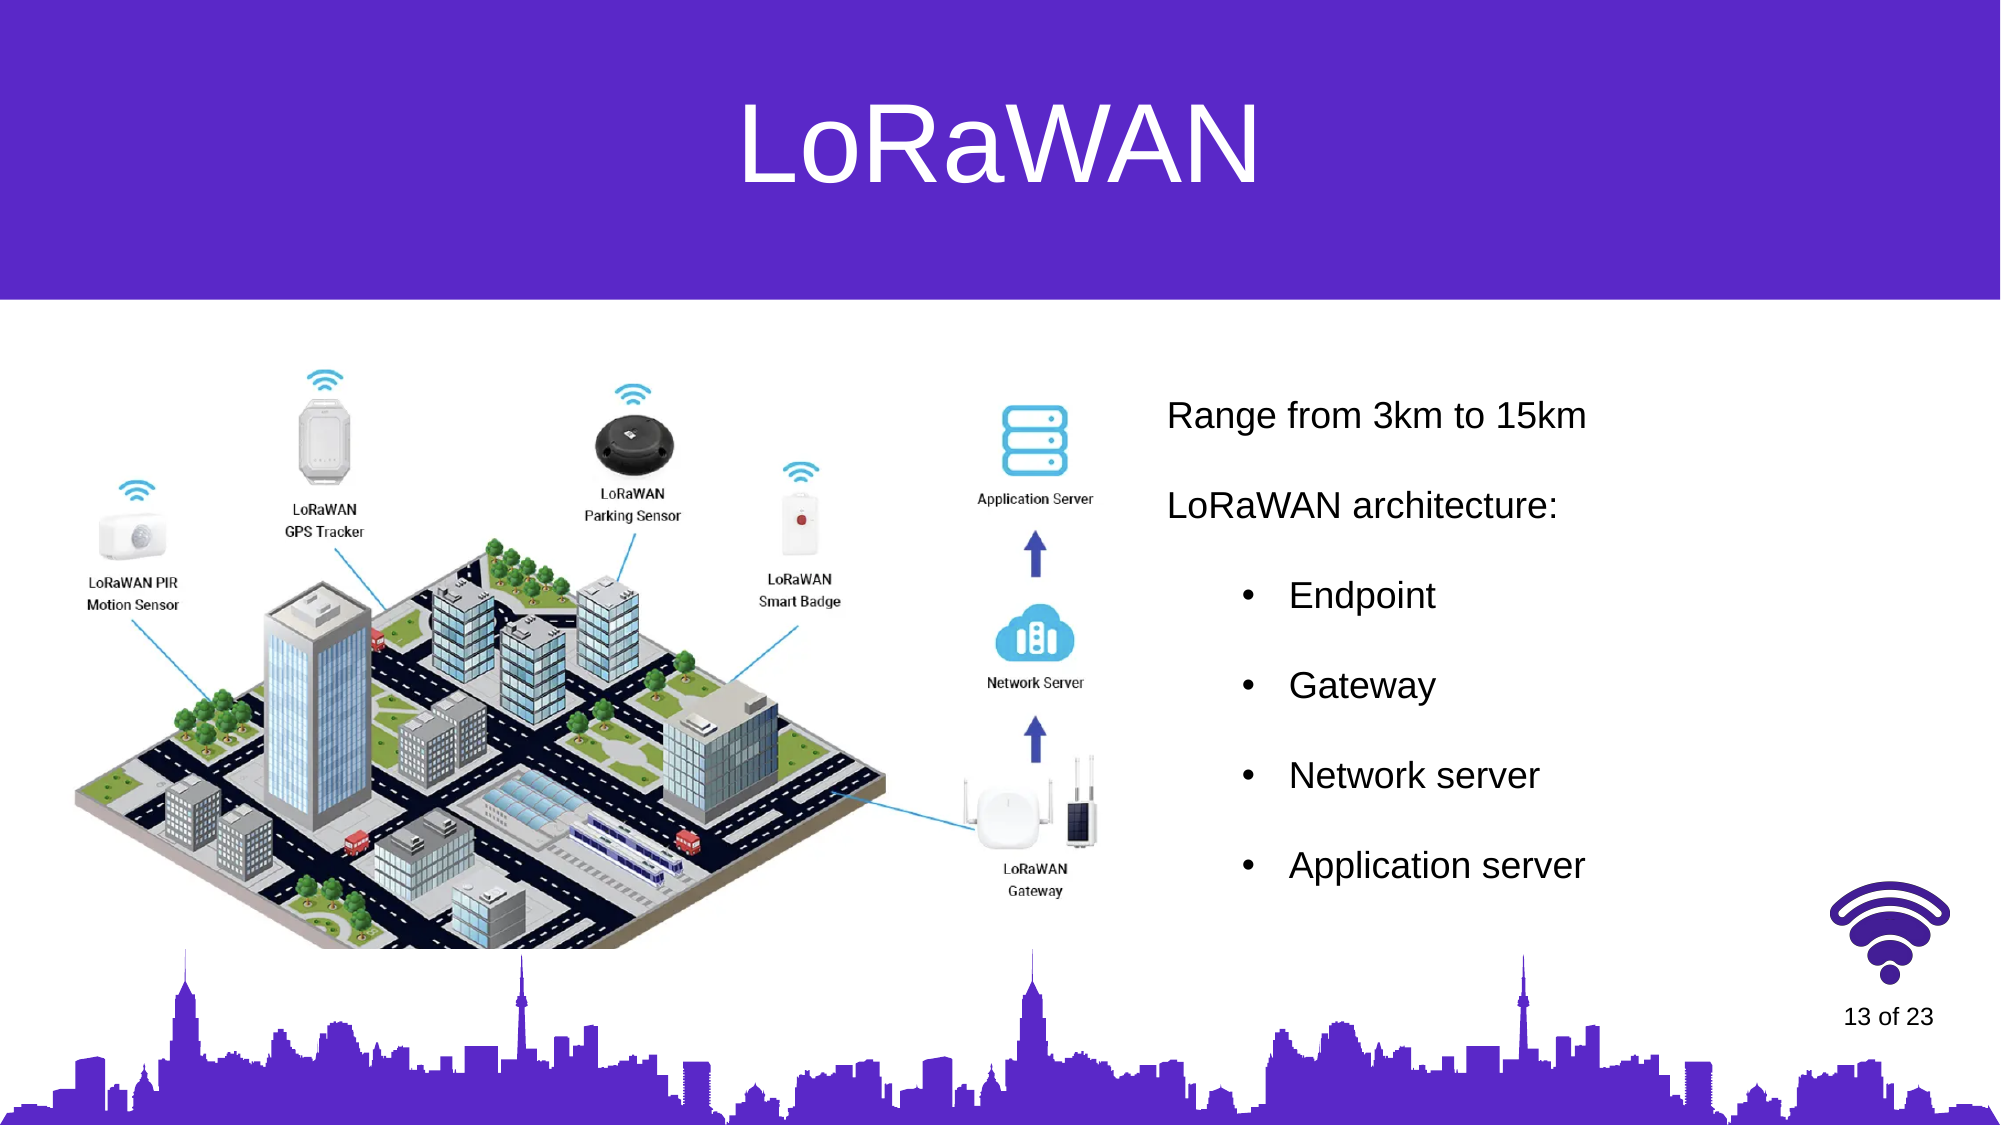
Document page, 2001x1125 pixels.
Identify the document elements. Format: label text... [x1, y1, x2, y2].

text_box 13 of 23 [1797, 992, 1950, 1038]
list LoRaWAN [50, 86, 1950, 206]
picture [1830, 873, 1950, 993]
text_box Range from 3km to 15km LoRaWAN architecture: Endpoint Gateway Network server Application server [1152, 339, 1840, 894]
picture [50, 339, 1126, 949]
